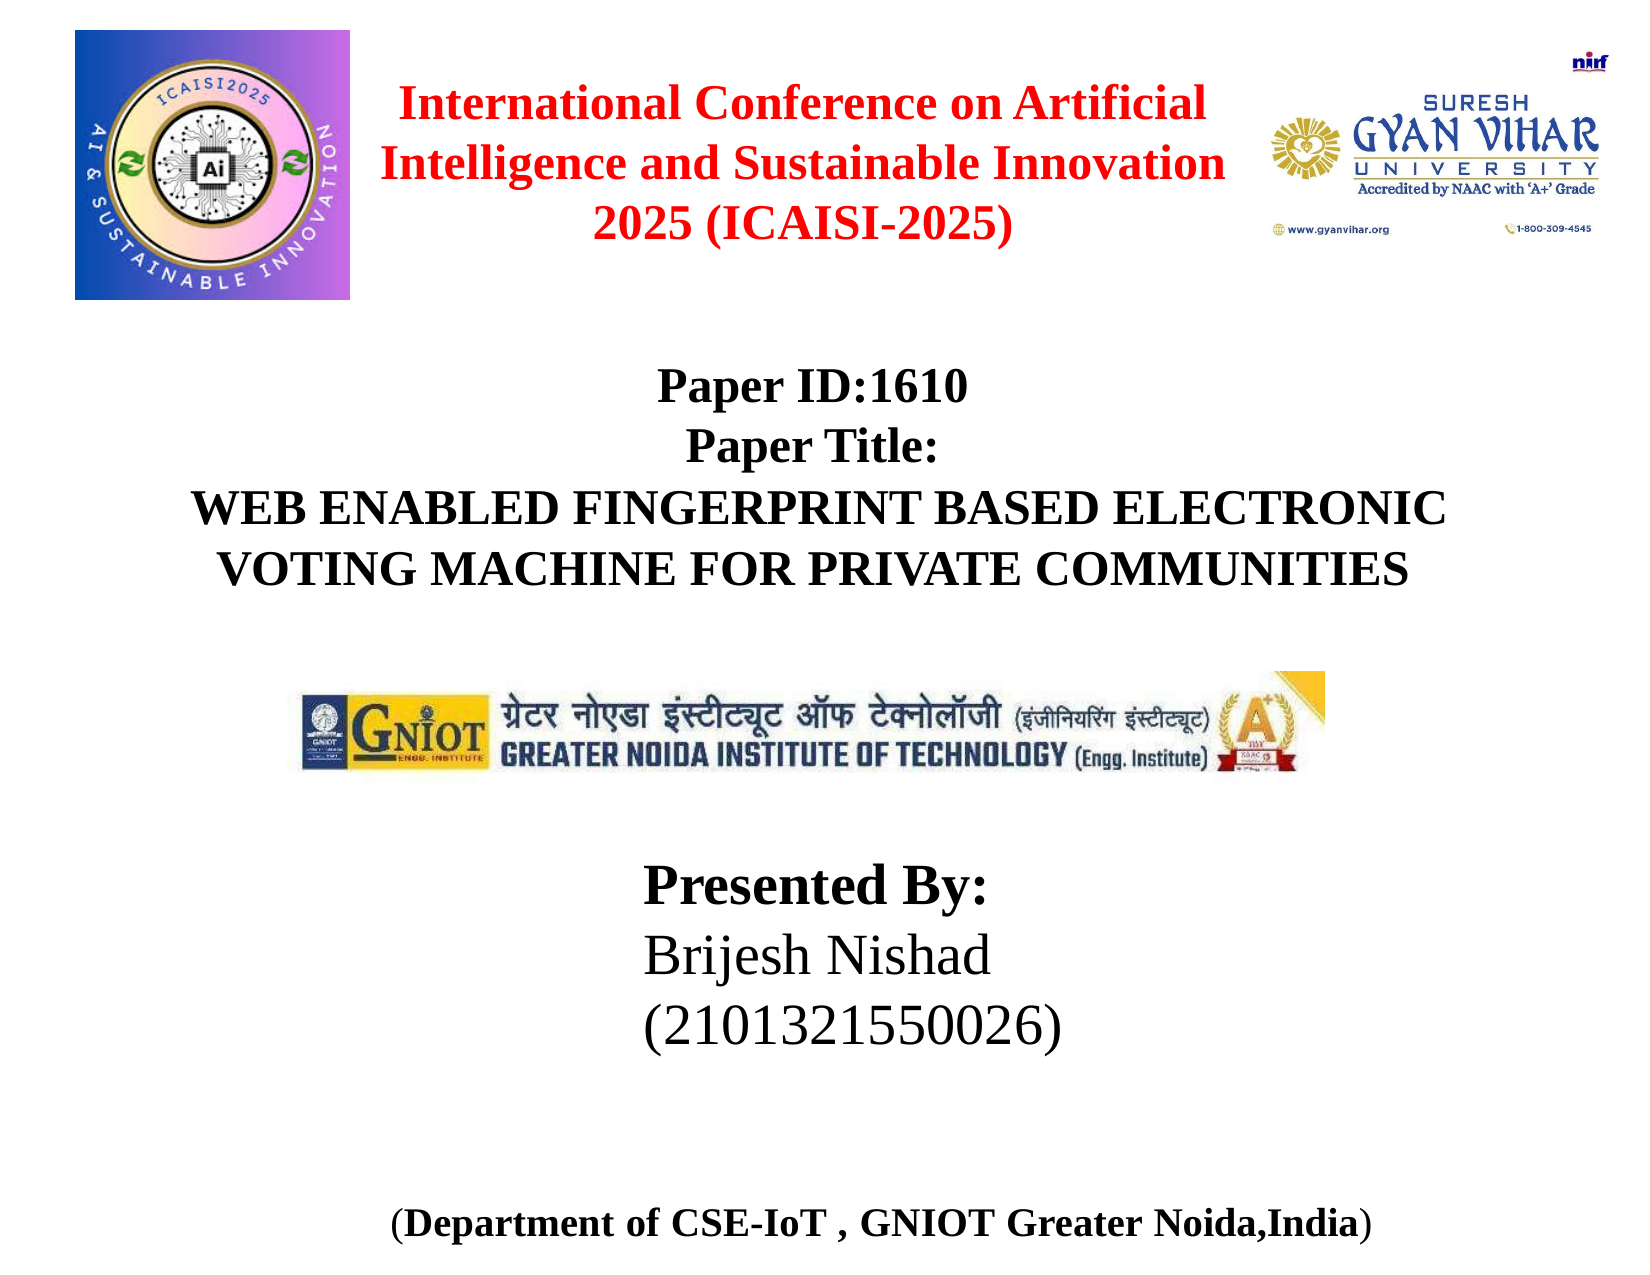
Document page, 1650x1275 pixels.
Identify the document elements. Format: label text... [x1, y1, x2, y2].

text_box (Department of CSE-IoT , GNIOT Greater Noida,India) [388, 1193, 1383, 1245]
picture [1249, 41, 1620, 250]
text_box Presented By: Brijesh Nishad (2101321550026) [643, 843, 1127, 1126]
title Paper ID:1610 Paper Title: WEB ENABLED FINGERPRINT BASED ELECTRONIC VOTING MACHINE FOR PRIVATE COMMUNITIES [174, 350, 1450, 596]
picture [74, 30, 351, 301]
picture [287, 671, 1326, 785]
text_box International Conference on Artificial Intelligence and Sustainable Innovation 2025 (ICAISI-2025) [354, 62, 1257, 258]
